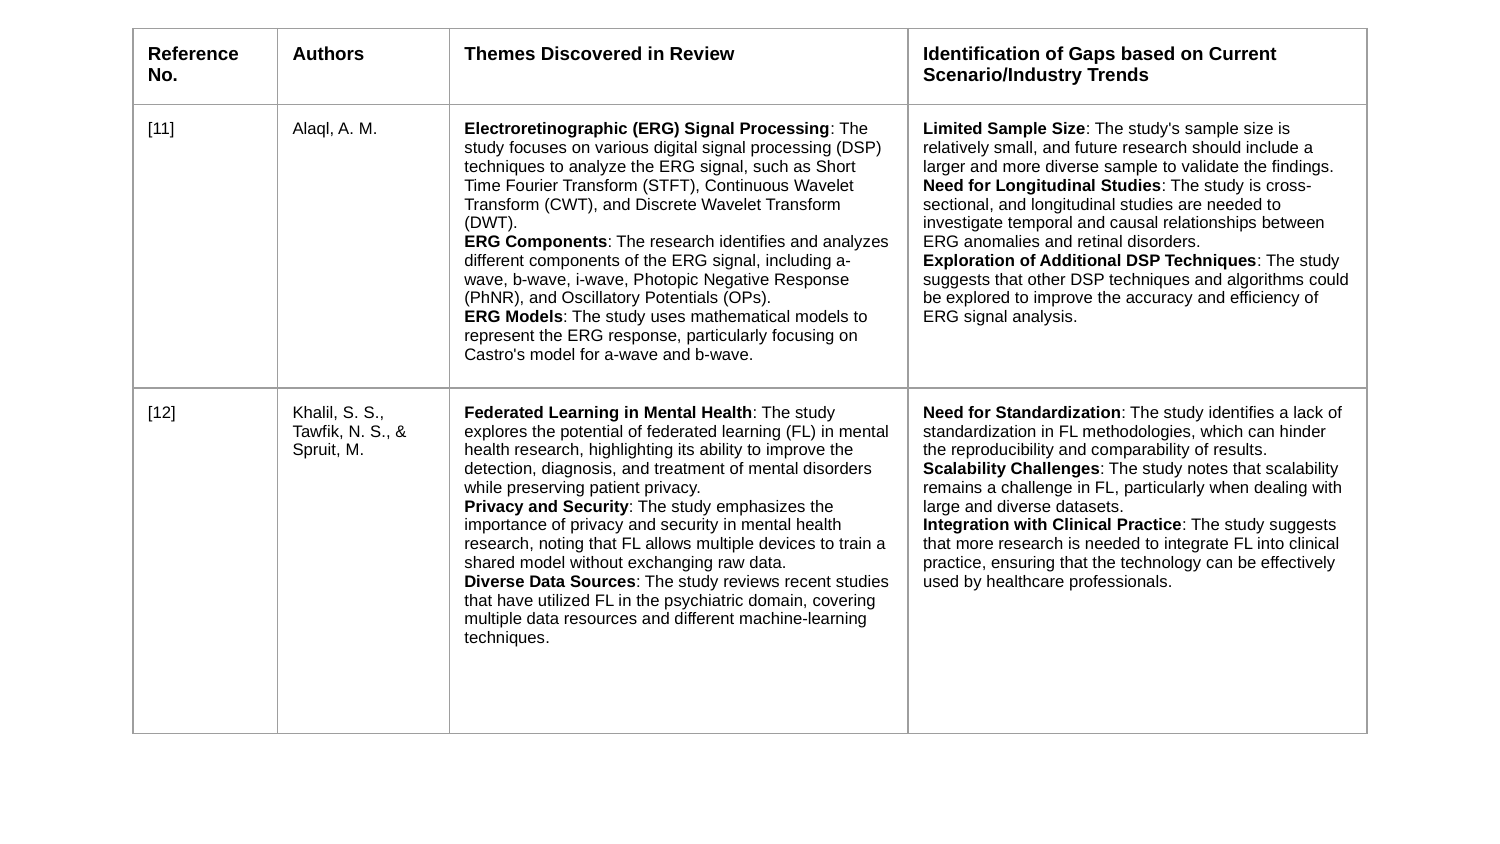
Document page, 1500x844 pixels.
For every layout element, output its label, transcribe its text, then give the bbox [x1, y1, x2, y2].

table_cell Limited Sample Size: The study's sample size is relatively small, and future research should include a larger and more diverse sample to validate the findings. Need for Longitudinal Studies: The study is cross-sectional, and longitudinal studies are needed to investigate temporal and causal relationships between ERG anomalies and retinal disorders. Exploration of Additional DSP Techniques: The study suggests that other DSP techniques and algorithms could be explored to improve the accuracy and efficiency of ERG signal analysis. [909, 105, 1366, 387]
table_cell [11] [134, 105, 277, 387]
table_cell Alaql, A. M. [278, 105, 449, 387]
table_cell Need for Standardization: The study identifies a lack of standardization in FL methodologies, which can hinder the reproducibility and comparability of results. Scalability Challenges: The study notes that scalability remains a challenge in FL, particularly when dealing with large and diverse datasets. Integration with Clinical Practice: The study suggests that more research is needed to integrate FL into clinical practice, ensuring that the technology can be effectively used by healthcare professionals. [909, 389, 1366, 733]
table_header Authors [278, 29, 449, 104]
table_header Identification of Gaps based on Current Scenario/Industry Trends [909, 29, 1366, 104]
table_header Themes Discovered in Review [450, 29, 907, 104]
table_cell Electroretinographic (ERG) Signal Processing: The study focuses on various digital signal processing (DSP) techniques to analyze the ERG signal, such as Short Time Fourier Transform (STFT), Continuous Wavelet Transform (CWT), and Discrete Wavelet Transform (DWT). ERG Components: The research identifies and analyzes different components of the ERG signal, including a-wave, b-wave, i-wave, Photopic Negative Response (PhNR), and Oscillatory Potentials (OPs). ERG Models: The study uses mathematical models to represent the ERG response, particularly focusing on Castro's model for a-wave and b-wave. [450, 105, 907, 387]
table_cell Federated Learning in Mental Health: The study explores the potential of federated learning (FL) in mental health research, highlighting its ability to improve the detection, diagnosis, and treatment of mental disorders while preserving patient privacy. Privacy and Security: The study emphasizes the importance of privacy and security in mental health research, noting that FL allows multiple devices to train a shared model without exchanging raw data. Diverse Data Sources: The study reviews recent studies that have utilized FL in the psychiatric domain, covering multiple data resources and different machine-learning techniques. [450, 389, 907, 733]
table_cell [12] [134, 389, 277, 733]
table_cell Khalil, S. S., Tawfik, N. S., & Spruit, M. [278, 389, 449, 733]
table_header Reference No. [134, 29, 277, 104]
